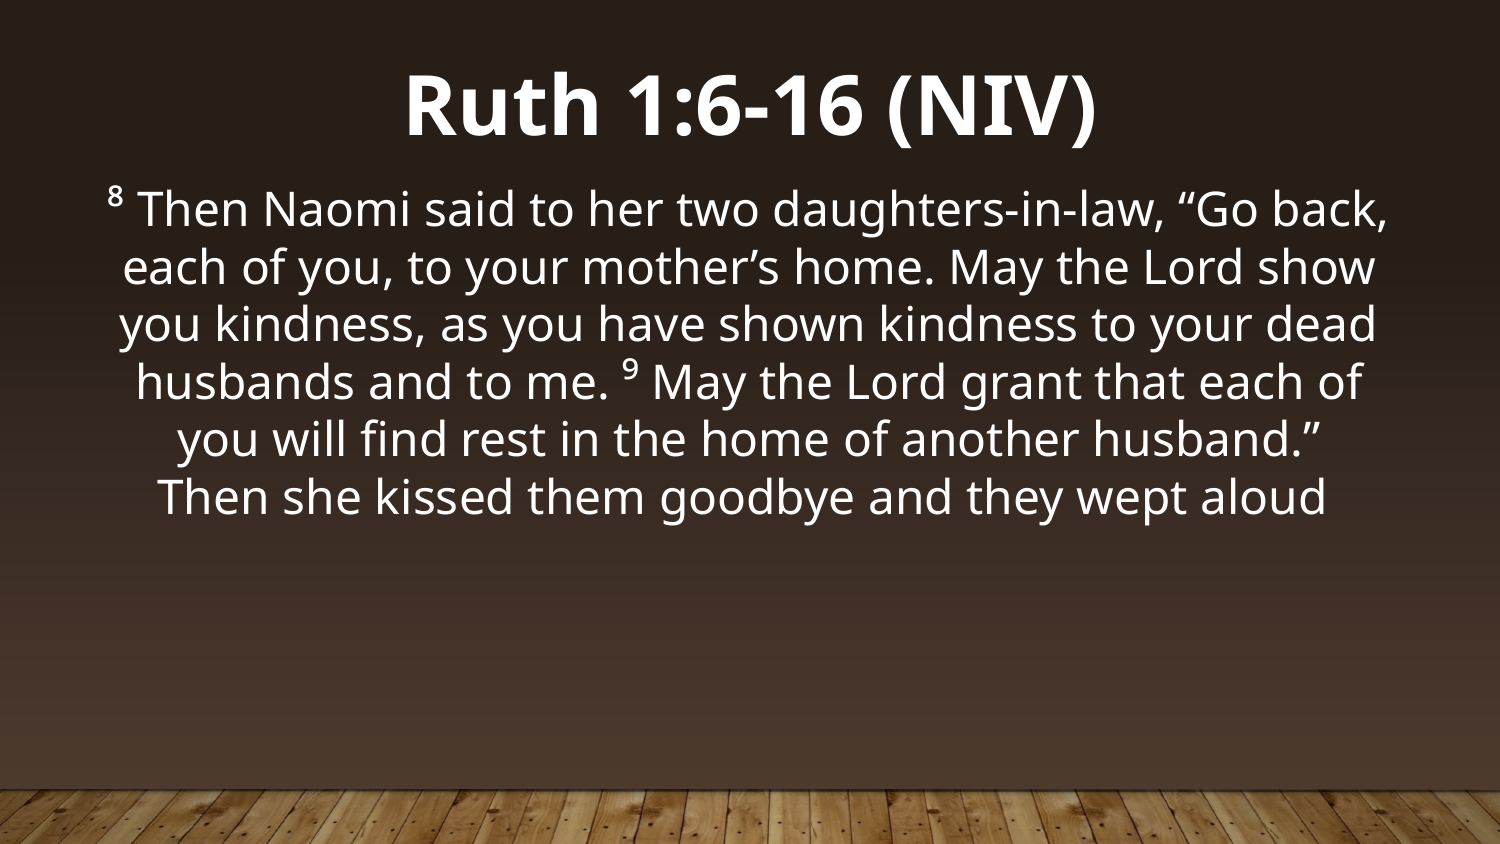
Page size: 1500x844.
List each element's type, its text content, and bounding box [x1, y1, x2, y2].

picture [0, 789, 1500, 844]
text_box Ruth 1:6-16 (NIV) [74, 45, 1425, 160]
text_box ⁸ Then Naomi said to her two daughters-in-law, “Go back, each of you, to your mother’s home. May the Lord show you kindness, as you have shown kindness to your dead husbands and to me. ⁹ May the Lord grant that each of you will find rest in the home of another husband.” Then she kissed them goodbye and they wept aloud [74, 171, 1425, 531]
